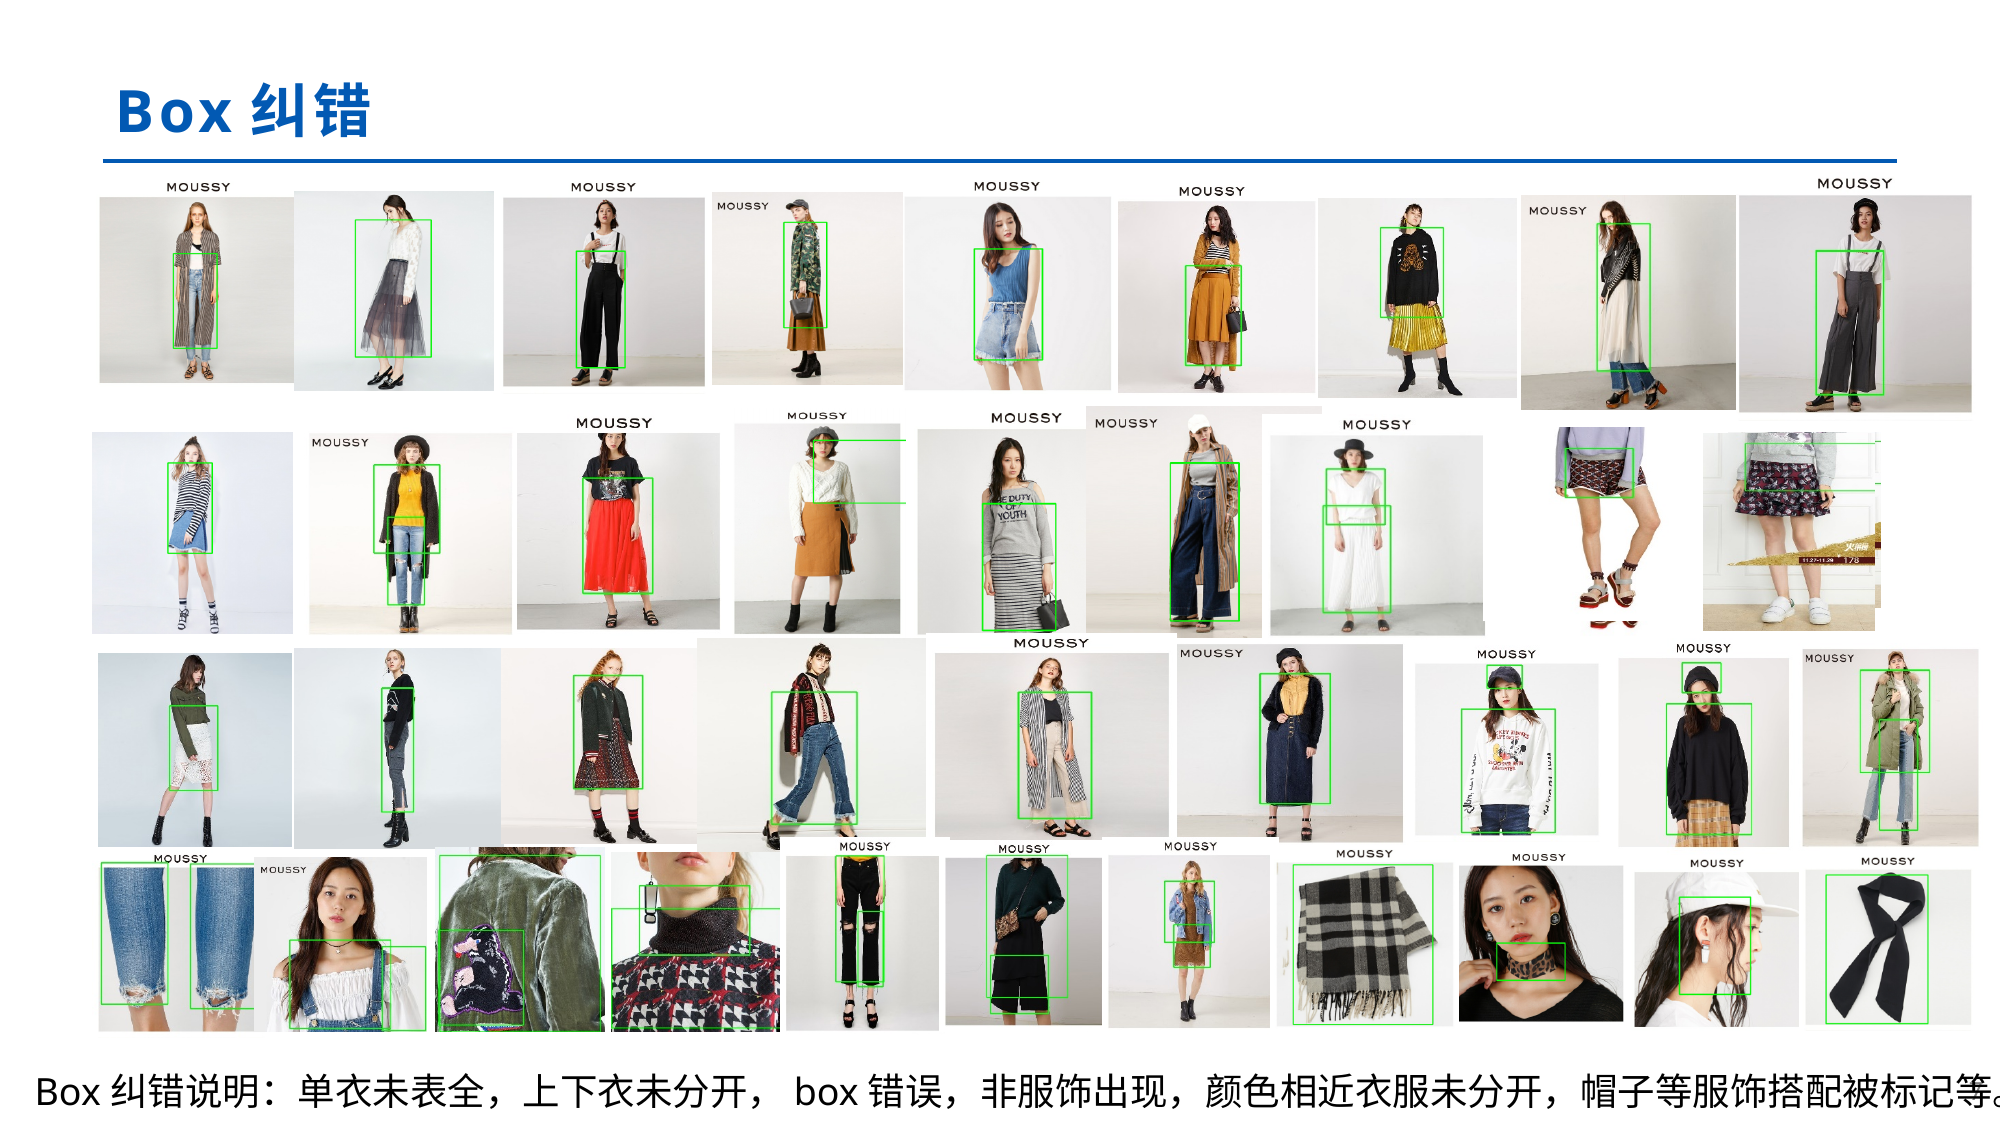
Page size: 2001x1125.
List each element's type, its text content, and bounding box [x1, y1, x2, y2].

text_box Box纠错说明：单衣未表全，上下衣未分开，box错误，非服饰出现，颜色相近衣服未分开，帽子等服饰搭配被标记等。 [19, 1060, 2000, 1121]
picture [294, 406, 1977, 1038]
picture [1798, 643, 1983, 851]
title Box纠错 [99, 54, 1900, 173]
picture [92, 432, 293, 634]
picture [495, 176, 1517, 401]
picture [97, 653, 292, 848]
picture [1521, 172, 1980, 421]
picture [92, 177, 494, 391]
list . [102, 176, 1898, 1003]
picture [91, 850, 427, 1038]
